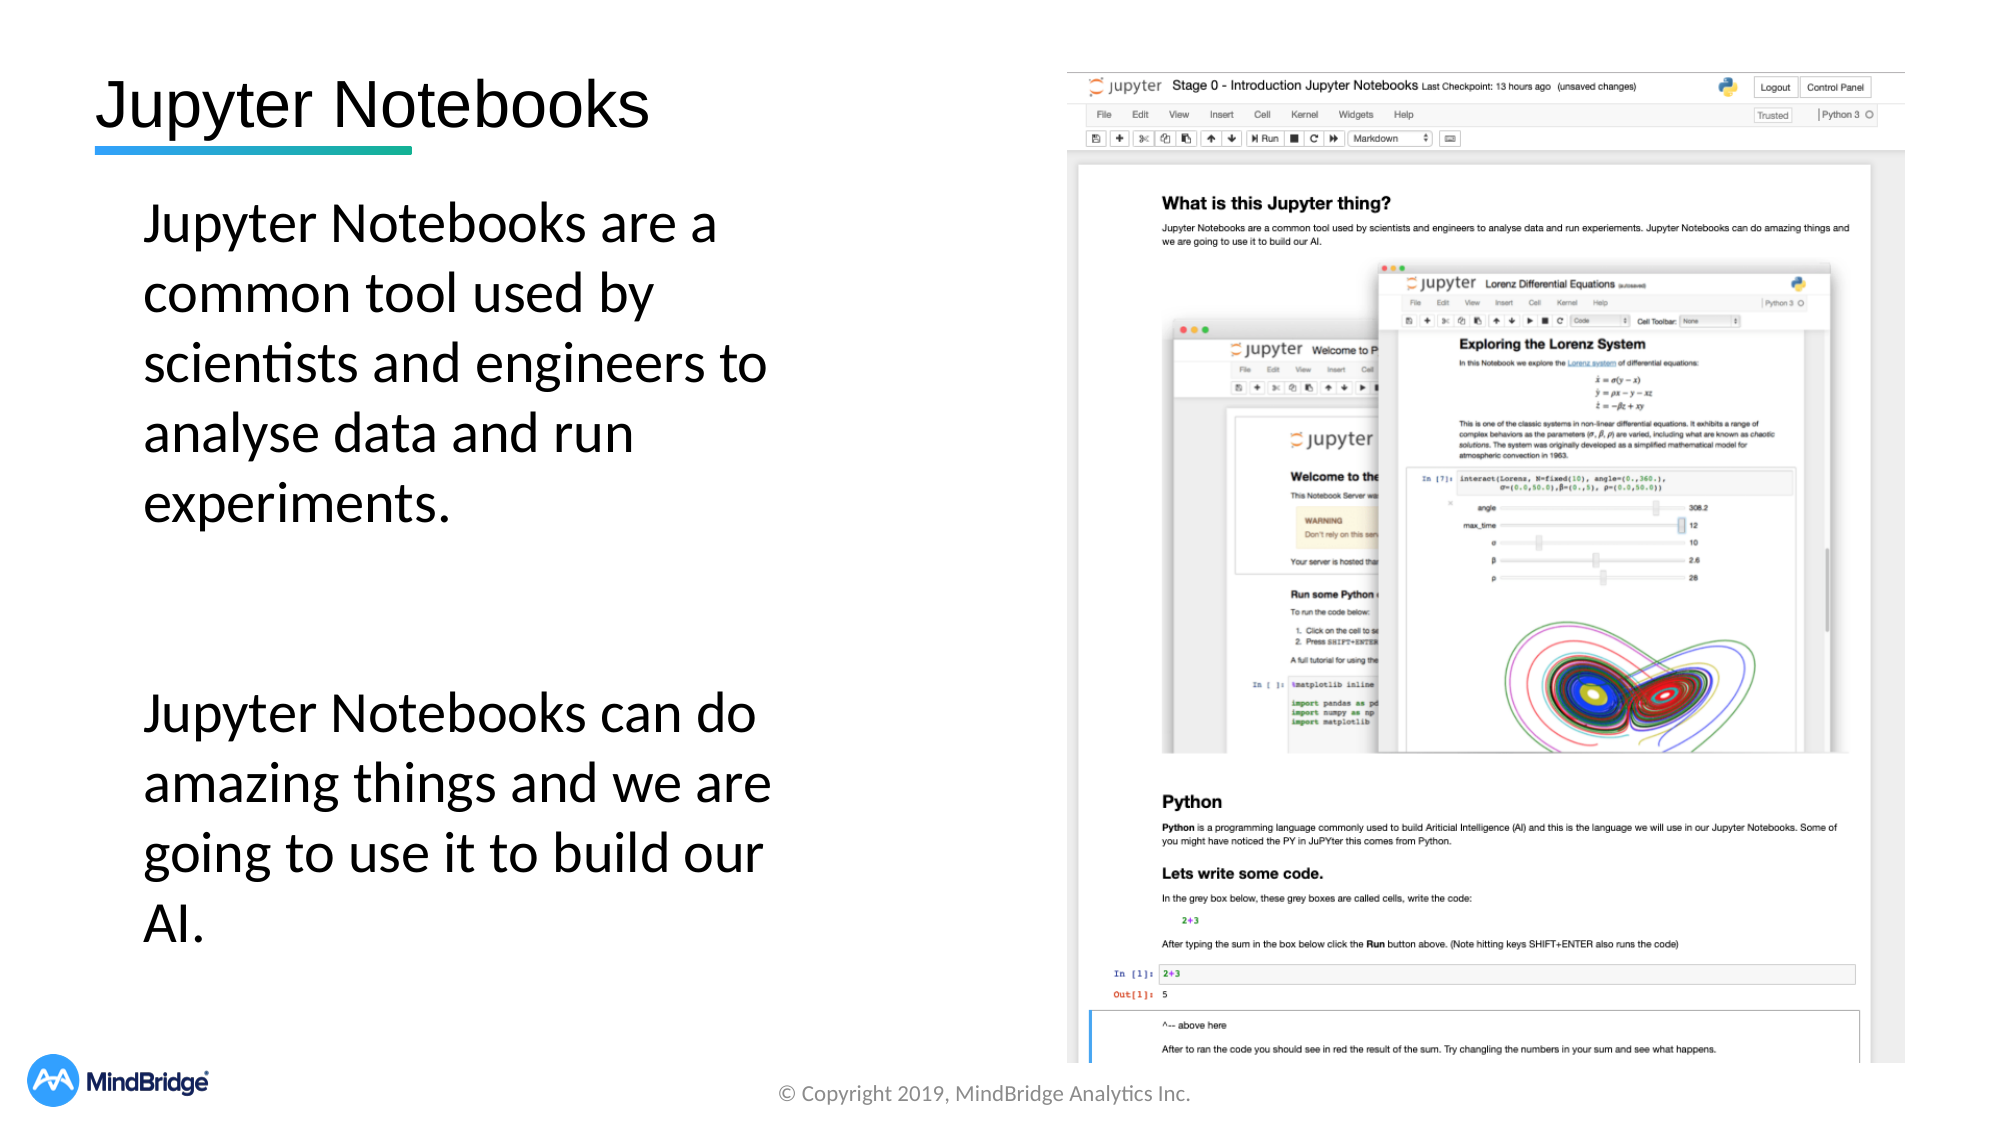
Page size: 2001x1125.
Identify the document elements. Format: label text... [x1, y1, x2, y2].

picture [27, 1054, 209, 1107]
list Jupyter Notebooks [80, 62, 1824, 135]
text_box Jupyter Notebooks are a common tool used by scientists and engineers to analyse data and run experiments. Jupyter Notebooks can do amazing things and we are going to use it to build our AI. [128, 177, 810, 962]
picture [1067, 71, 1905, 1063]
